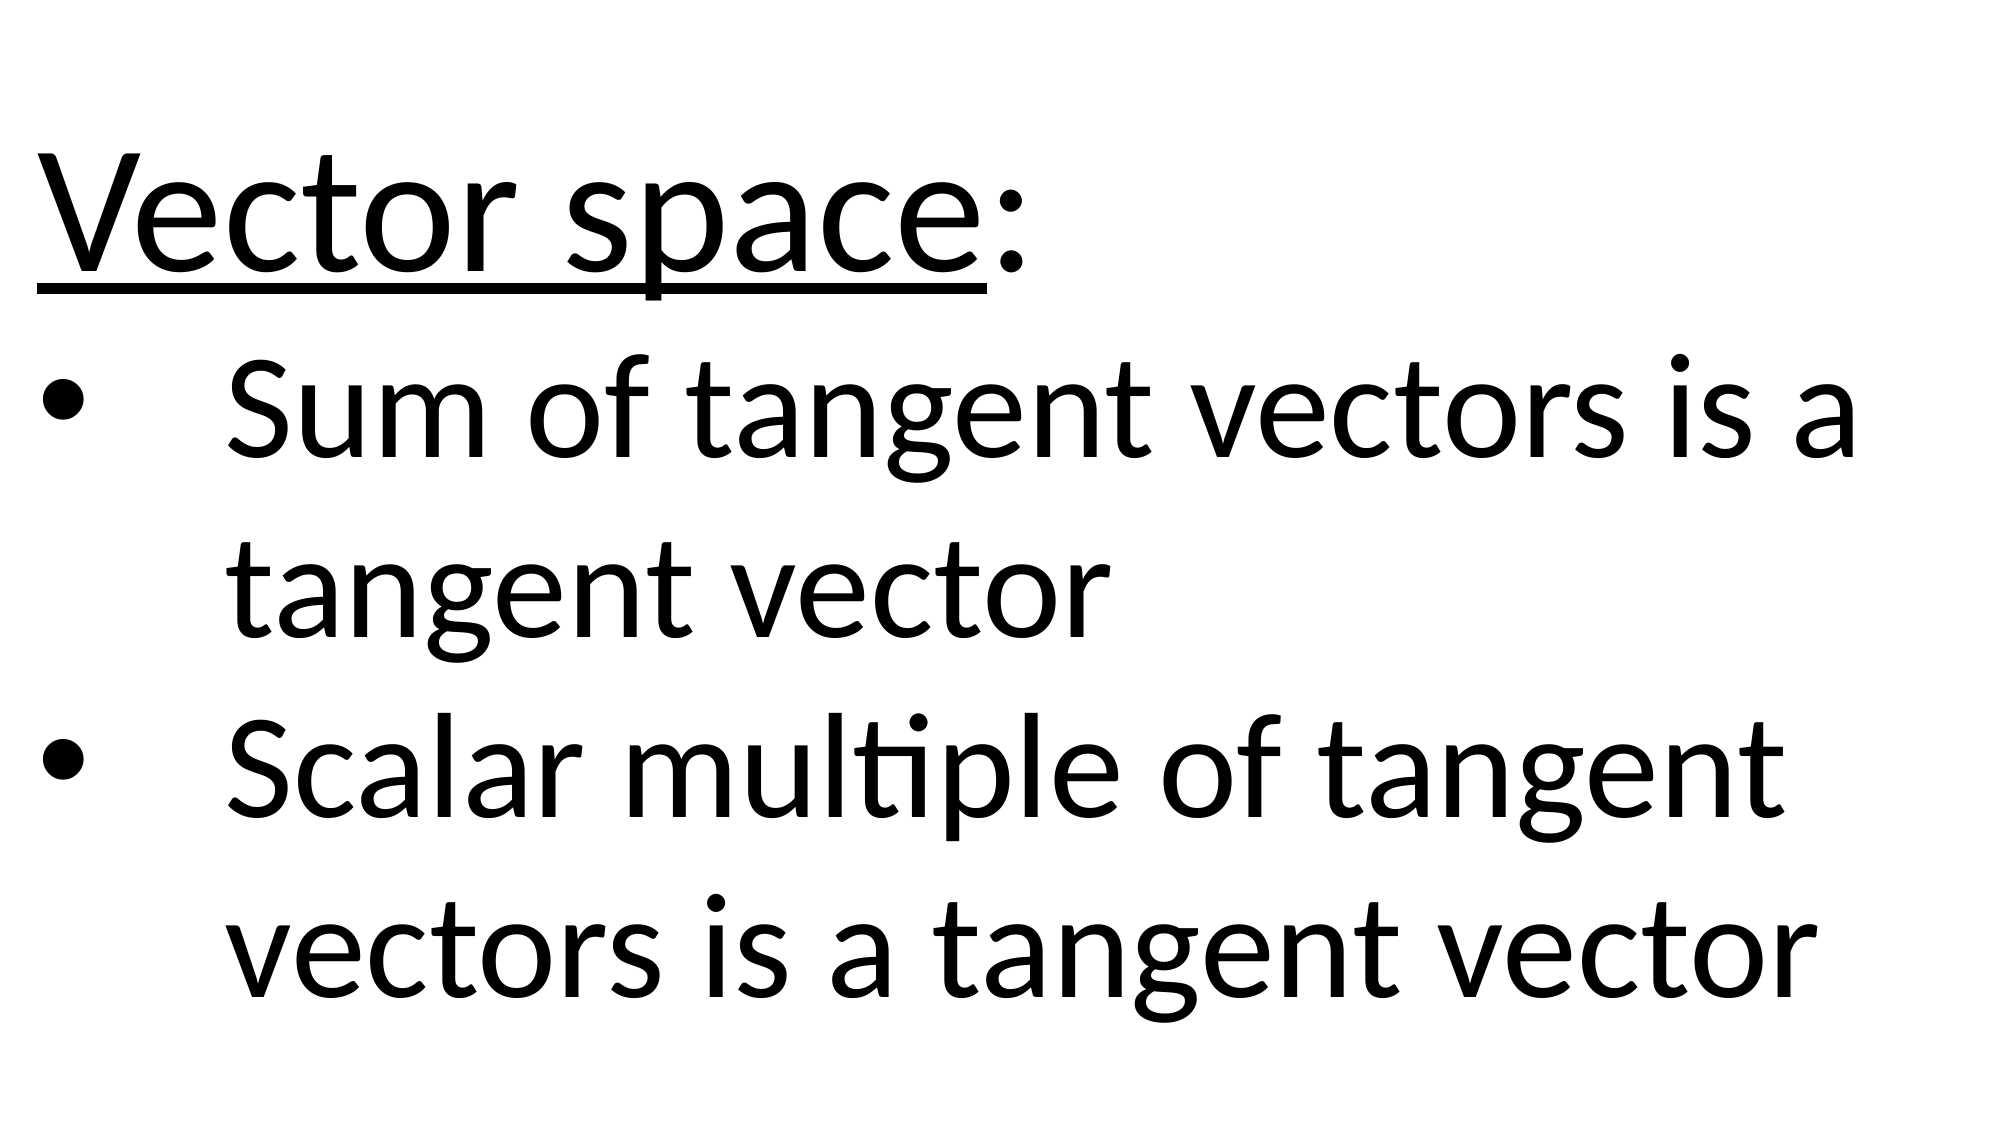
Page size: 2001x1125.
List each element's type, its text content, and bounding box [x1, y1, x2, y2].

text_box Vector space: Sum of tangent vectors is a tangent vector Scalar multiple of tangent vectors is a tangent vector [22, 80, 1978, 1035]
